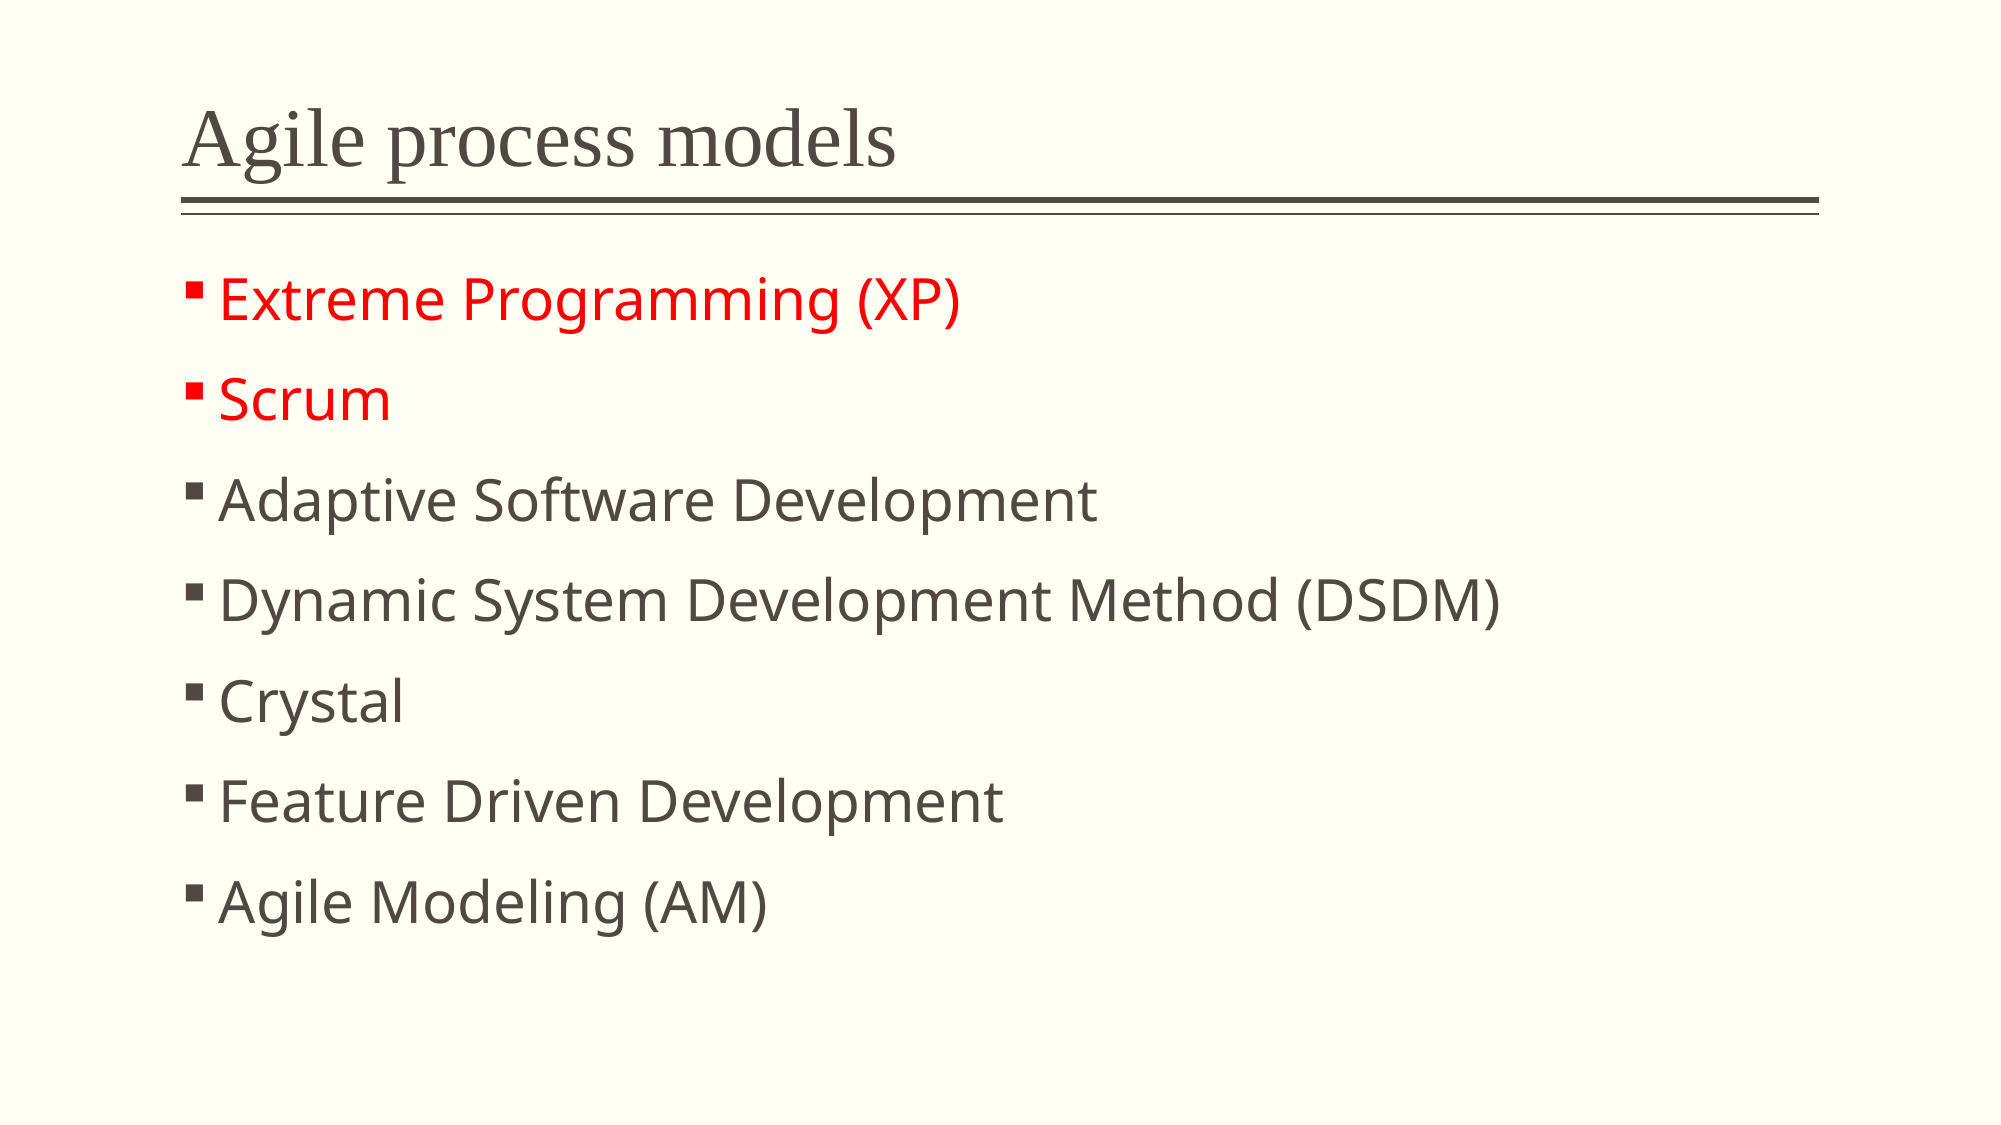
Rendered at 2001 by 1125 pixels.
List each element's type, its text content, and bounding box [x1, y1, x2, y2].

list Extreme Programming (XP) Scrum Adaptive Software Development Dynamic System Development Method (DSDM) Crystal Feature Driven Development Agile Modeling (AM) [181, 262, 1819, 1013]
title Agile process models [181, 12, 1819, 193]
